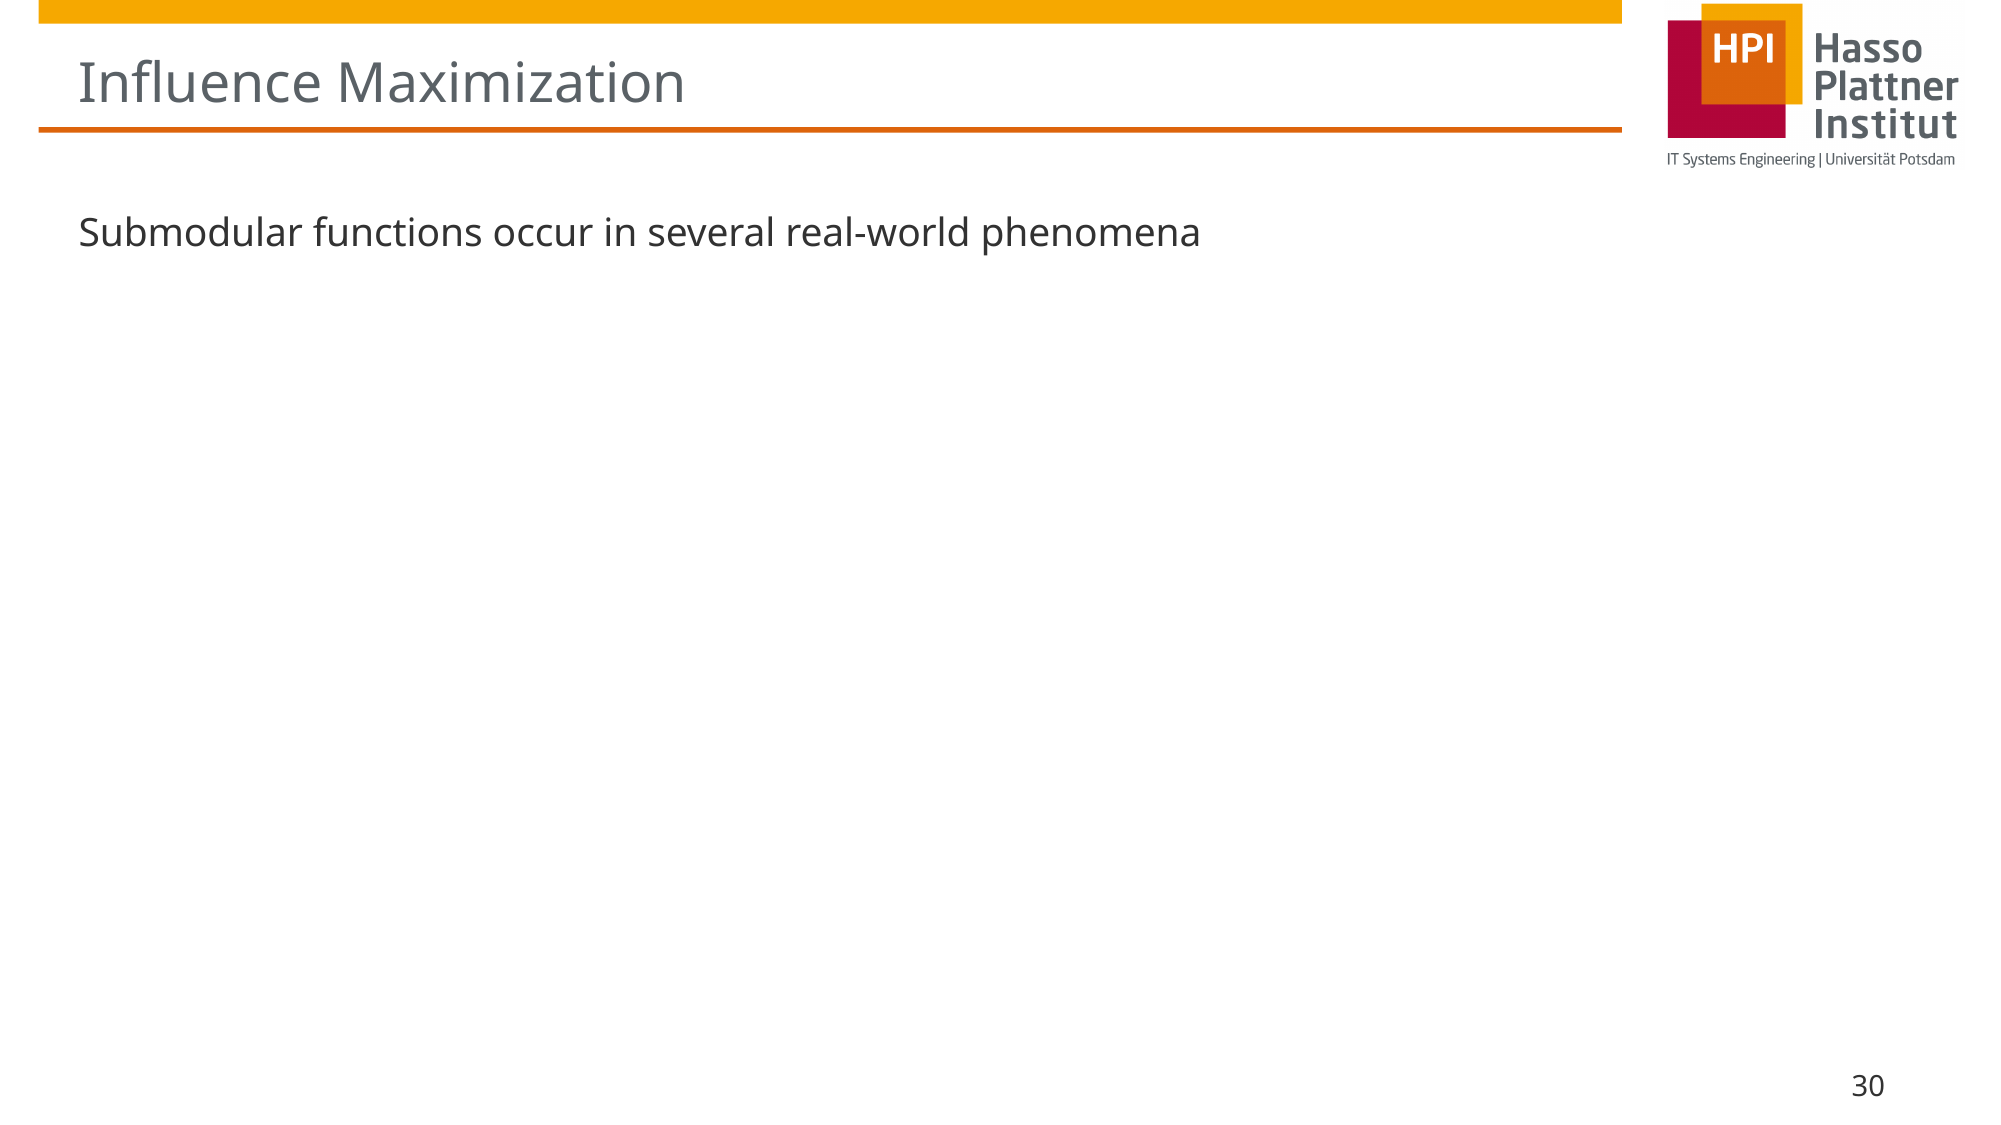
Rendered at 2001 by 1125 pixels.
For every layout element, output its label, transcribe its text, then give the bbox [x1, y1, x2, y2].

title Influence Maximization [78, 23, 1583, 115]
picture [1664, 0, 1965, 170]
slide_number 30 [1834, 1064, 1961, 1107]
list Submodular functions occur in several real-world phenomena [78, 199, 1961, 324]
